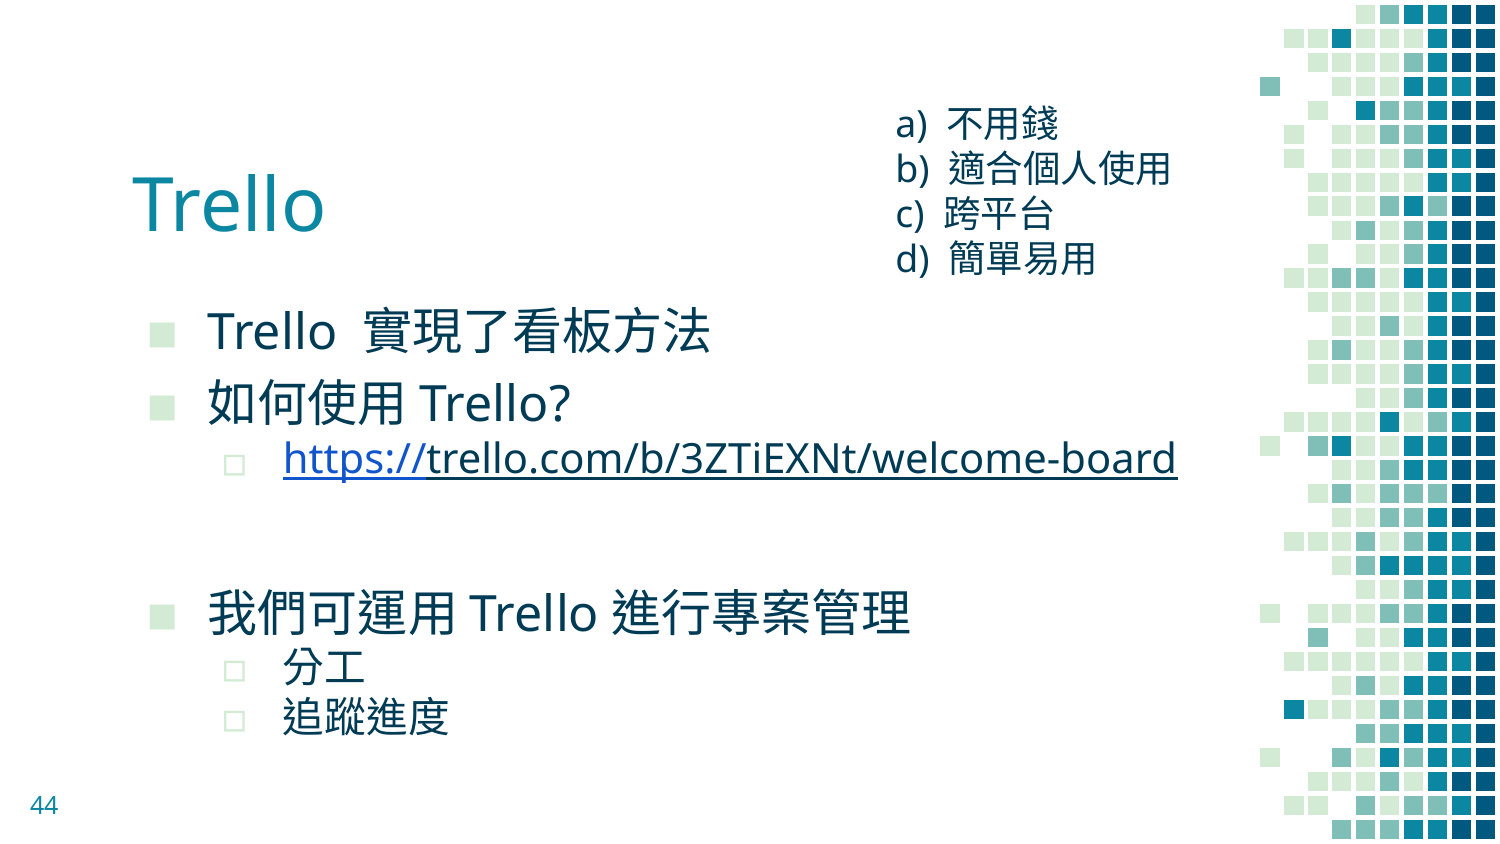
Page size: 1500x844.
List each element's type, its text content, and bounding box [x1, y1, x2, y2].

list Trello 實現了看板方法 如何使用Trello? https://trello.com/b/3ZTiEXNt/welcome-board 我們可運用Trello進行專案管理 分工 追蹤進度 [117, 284, 1227, 774]
title Trello [117, 121, 880, 262]
text_box a) 不用錢 b) 適合個人使用 c) 跨平台 d) 簡單易用 [880, 93, 1240, 288]
slide_number 44 [15, 774, 105, 839]
